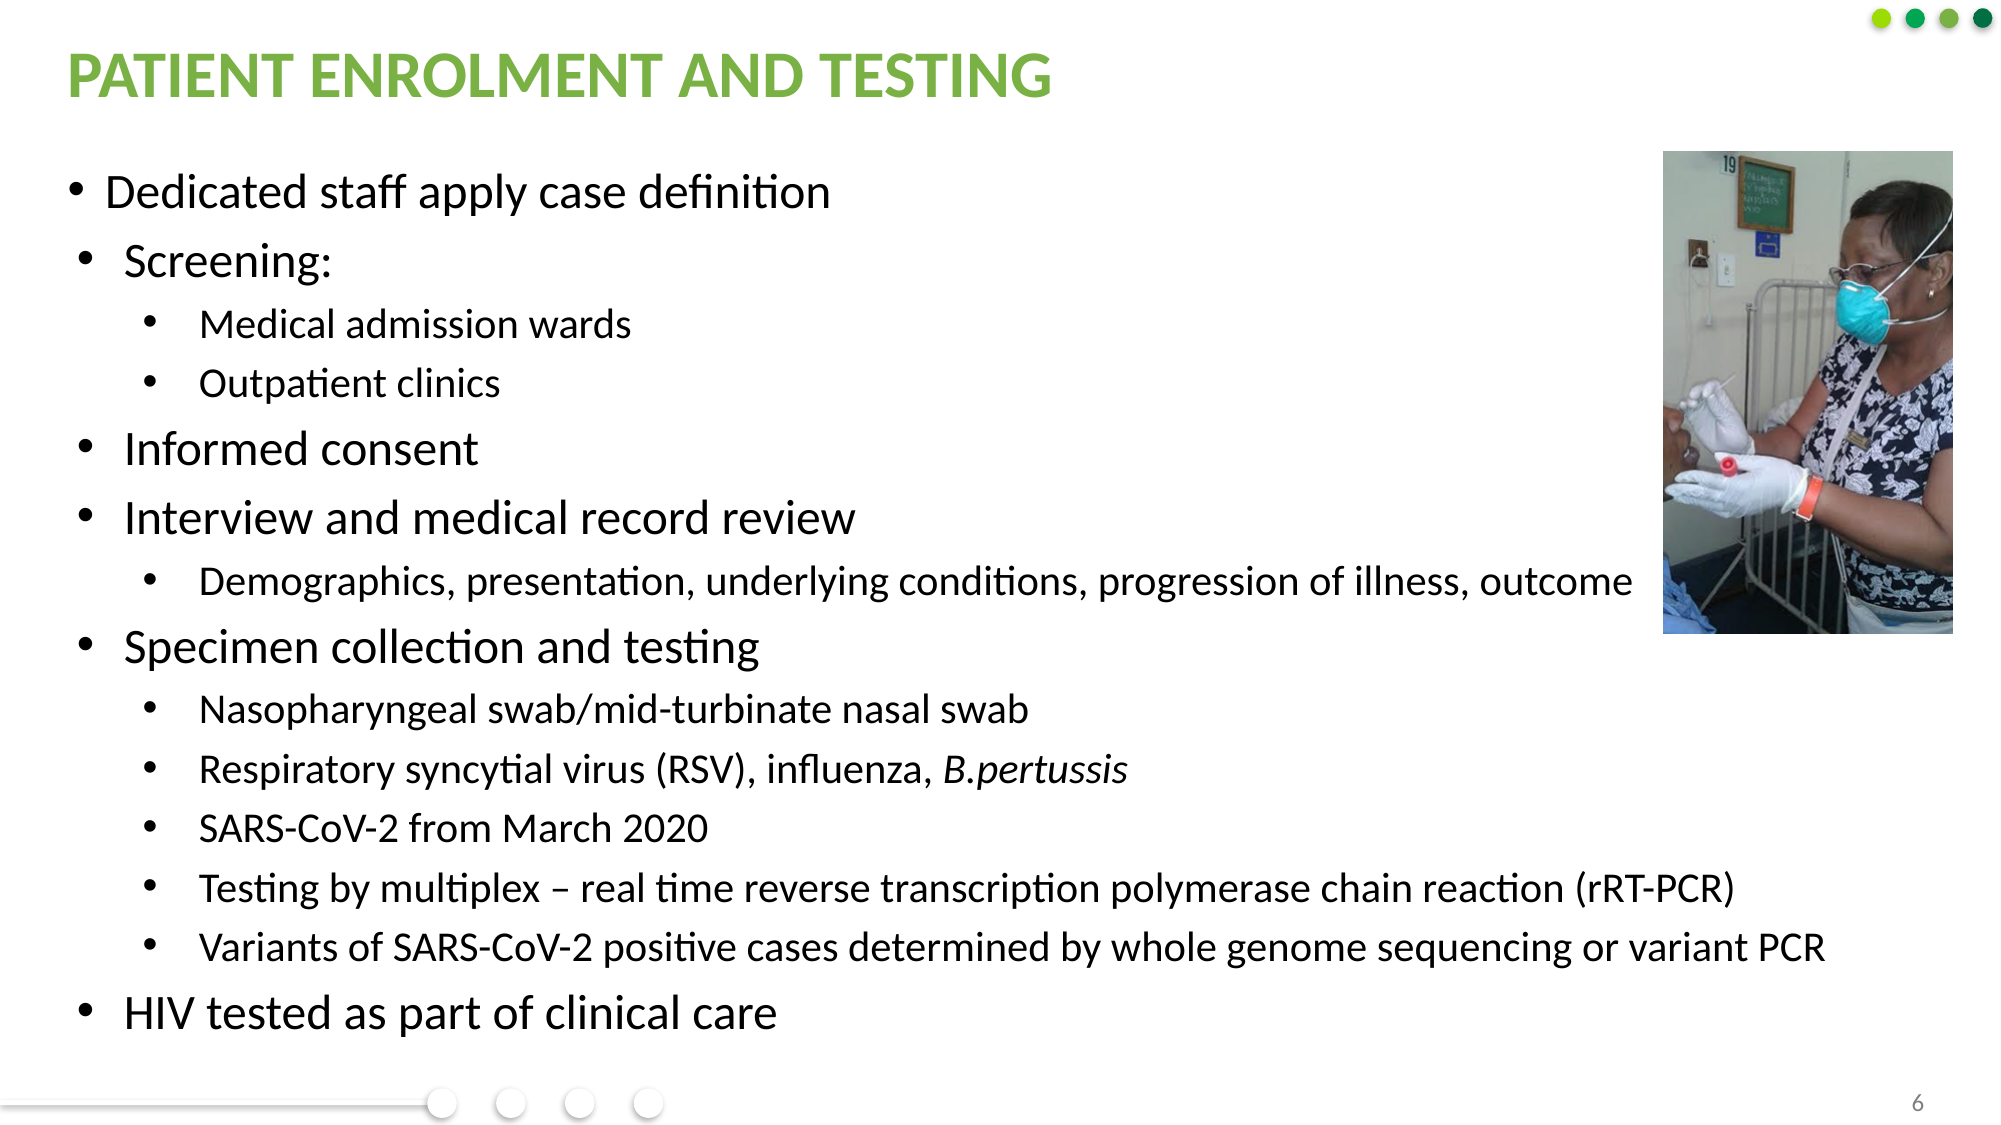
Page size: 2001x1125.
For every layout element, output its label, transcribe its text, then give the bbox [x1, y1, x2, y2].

title Patient enrolment and testing [52, 18, 1940, 124]
list Dedicated staff apply case definition Screening: Medical admission wards Outpatient clinics Informed consent Interview and medical record review Demographics, presentation, underlying conditions, progression of illness, outcome Specimen collection and testing Nasopharyngeal swab/mid-turbinate nasal swab Respiratory syncytial virus (RSV), influenza, B.pertussis SARS-CoV-2 from March 2020 Testing by multiplex – real time reverse transcription polymerase chain reaction (rRT-PCR) Variants of SARS-CoV-2 positive cases determined by whole genome sequencing or variant PCR HIV tested as part of clinical care [52, 151, 1851, 1057]
picture [1662, 150, 1953, 634]
slide_number 6 [1520, 1078, 1940, 1125]
